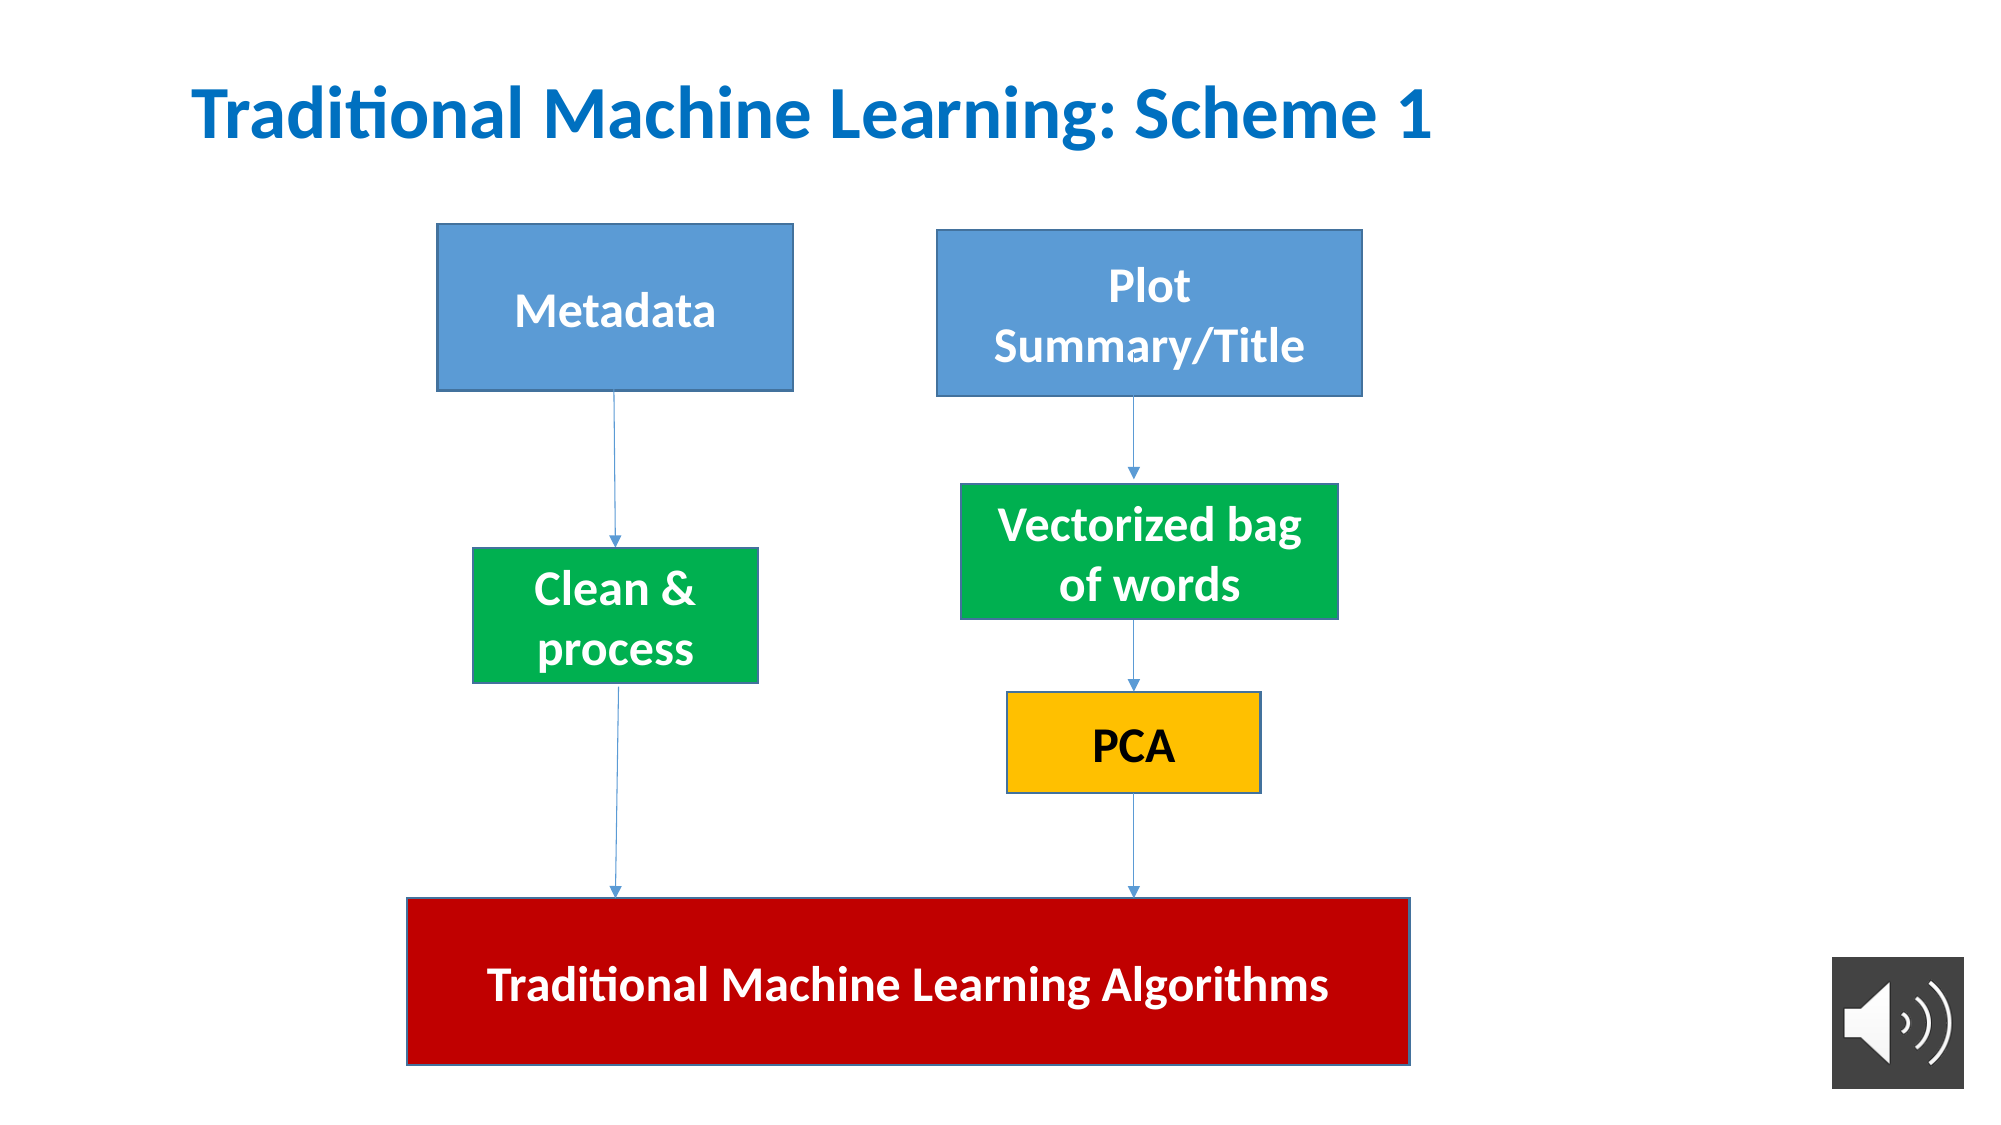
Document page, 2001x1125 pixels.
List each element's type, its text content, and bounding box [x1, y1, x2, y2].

subtitle Traditional Machine Learning: Scheme 1 [63, 66, 1564, 338]
picture [1831, 956, 1965, 1090]
text_box PCA [1006, 691, 1262, 794]
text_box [615, 686, 619, 899]
text_box Plot Summary/Title [936, 229, 1363, 397]
text_box Vectorized bag of words [960, 483, 1339, 620]
text_box Traditional Machine Learning Algorithms [406, 897, 1411, 1066]
text_box Clean & process [472, 547, 759, 684]
text_box Metadata [436, 223, 794, 392]
